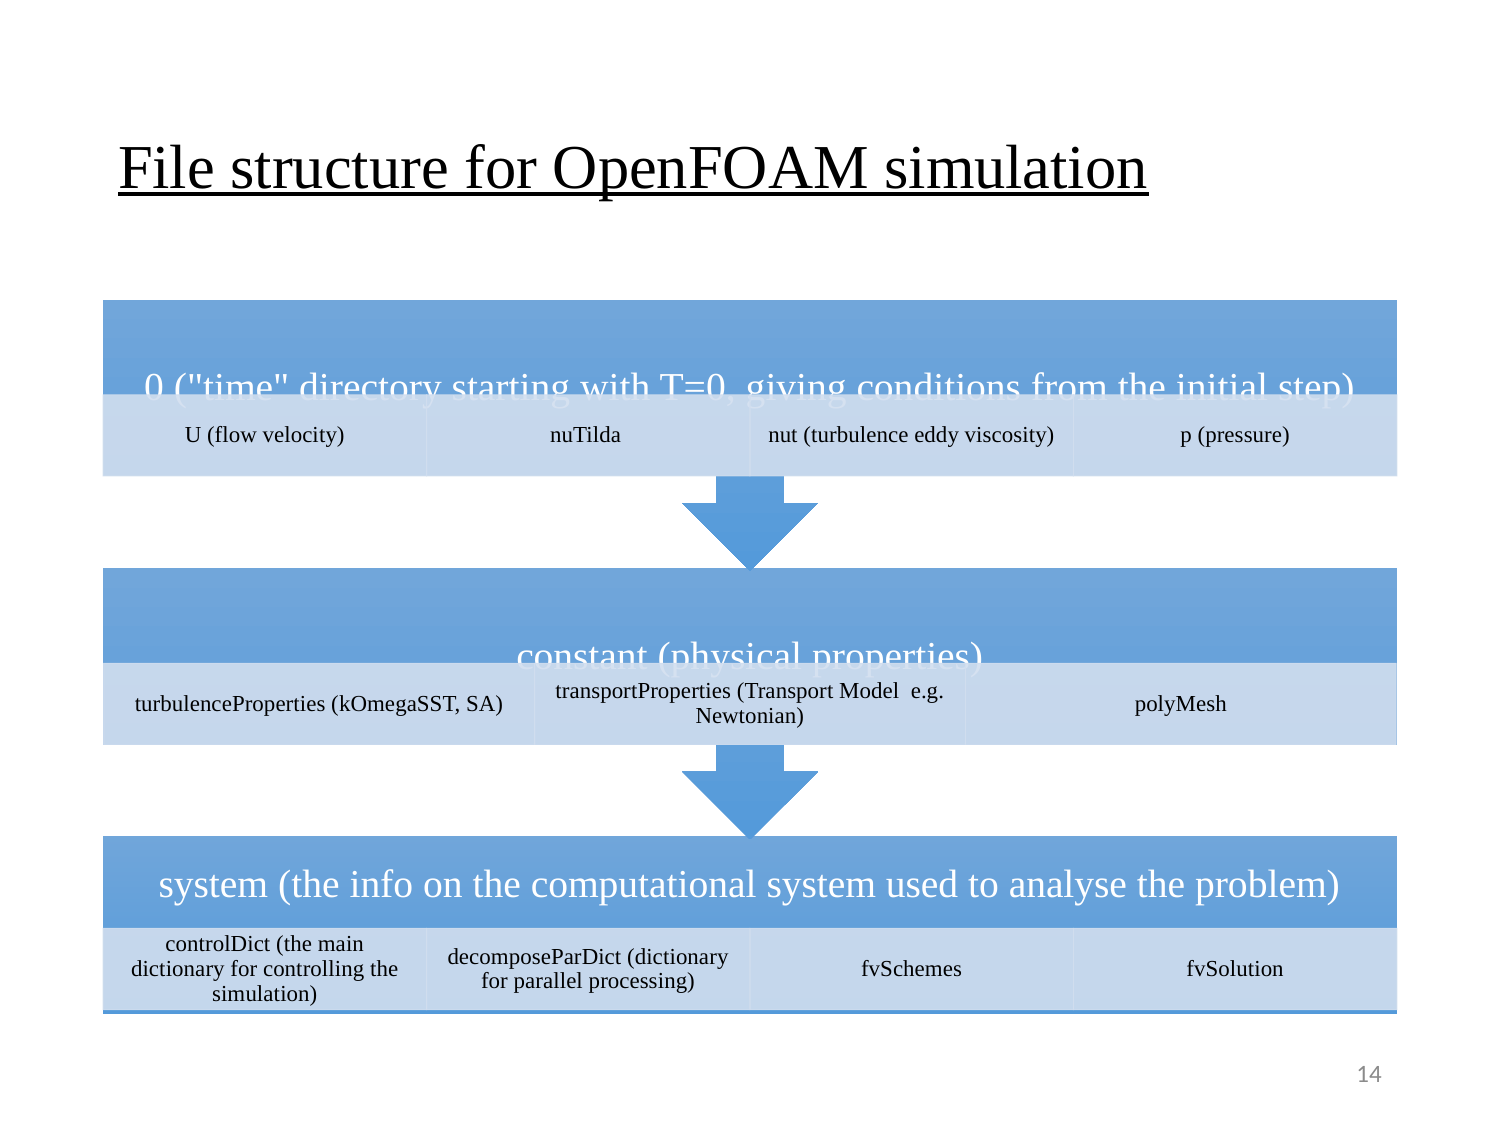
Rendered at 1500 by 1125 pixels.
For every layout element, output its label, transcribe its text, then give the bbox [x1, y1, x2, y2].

title File structure for OpenFOAM simulation [103, 59, 1397, 278]
slide_number 14 [1059, 1042, 1397, 1103]
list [103, 299, 1397, 1014]
